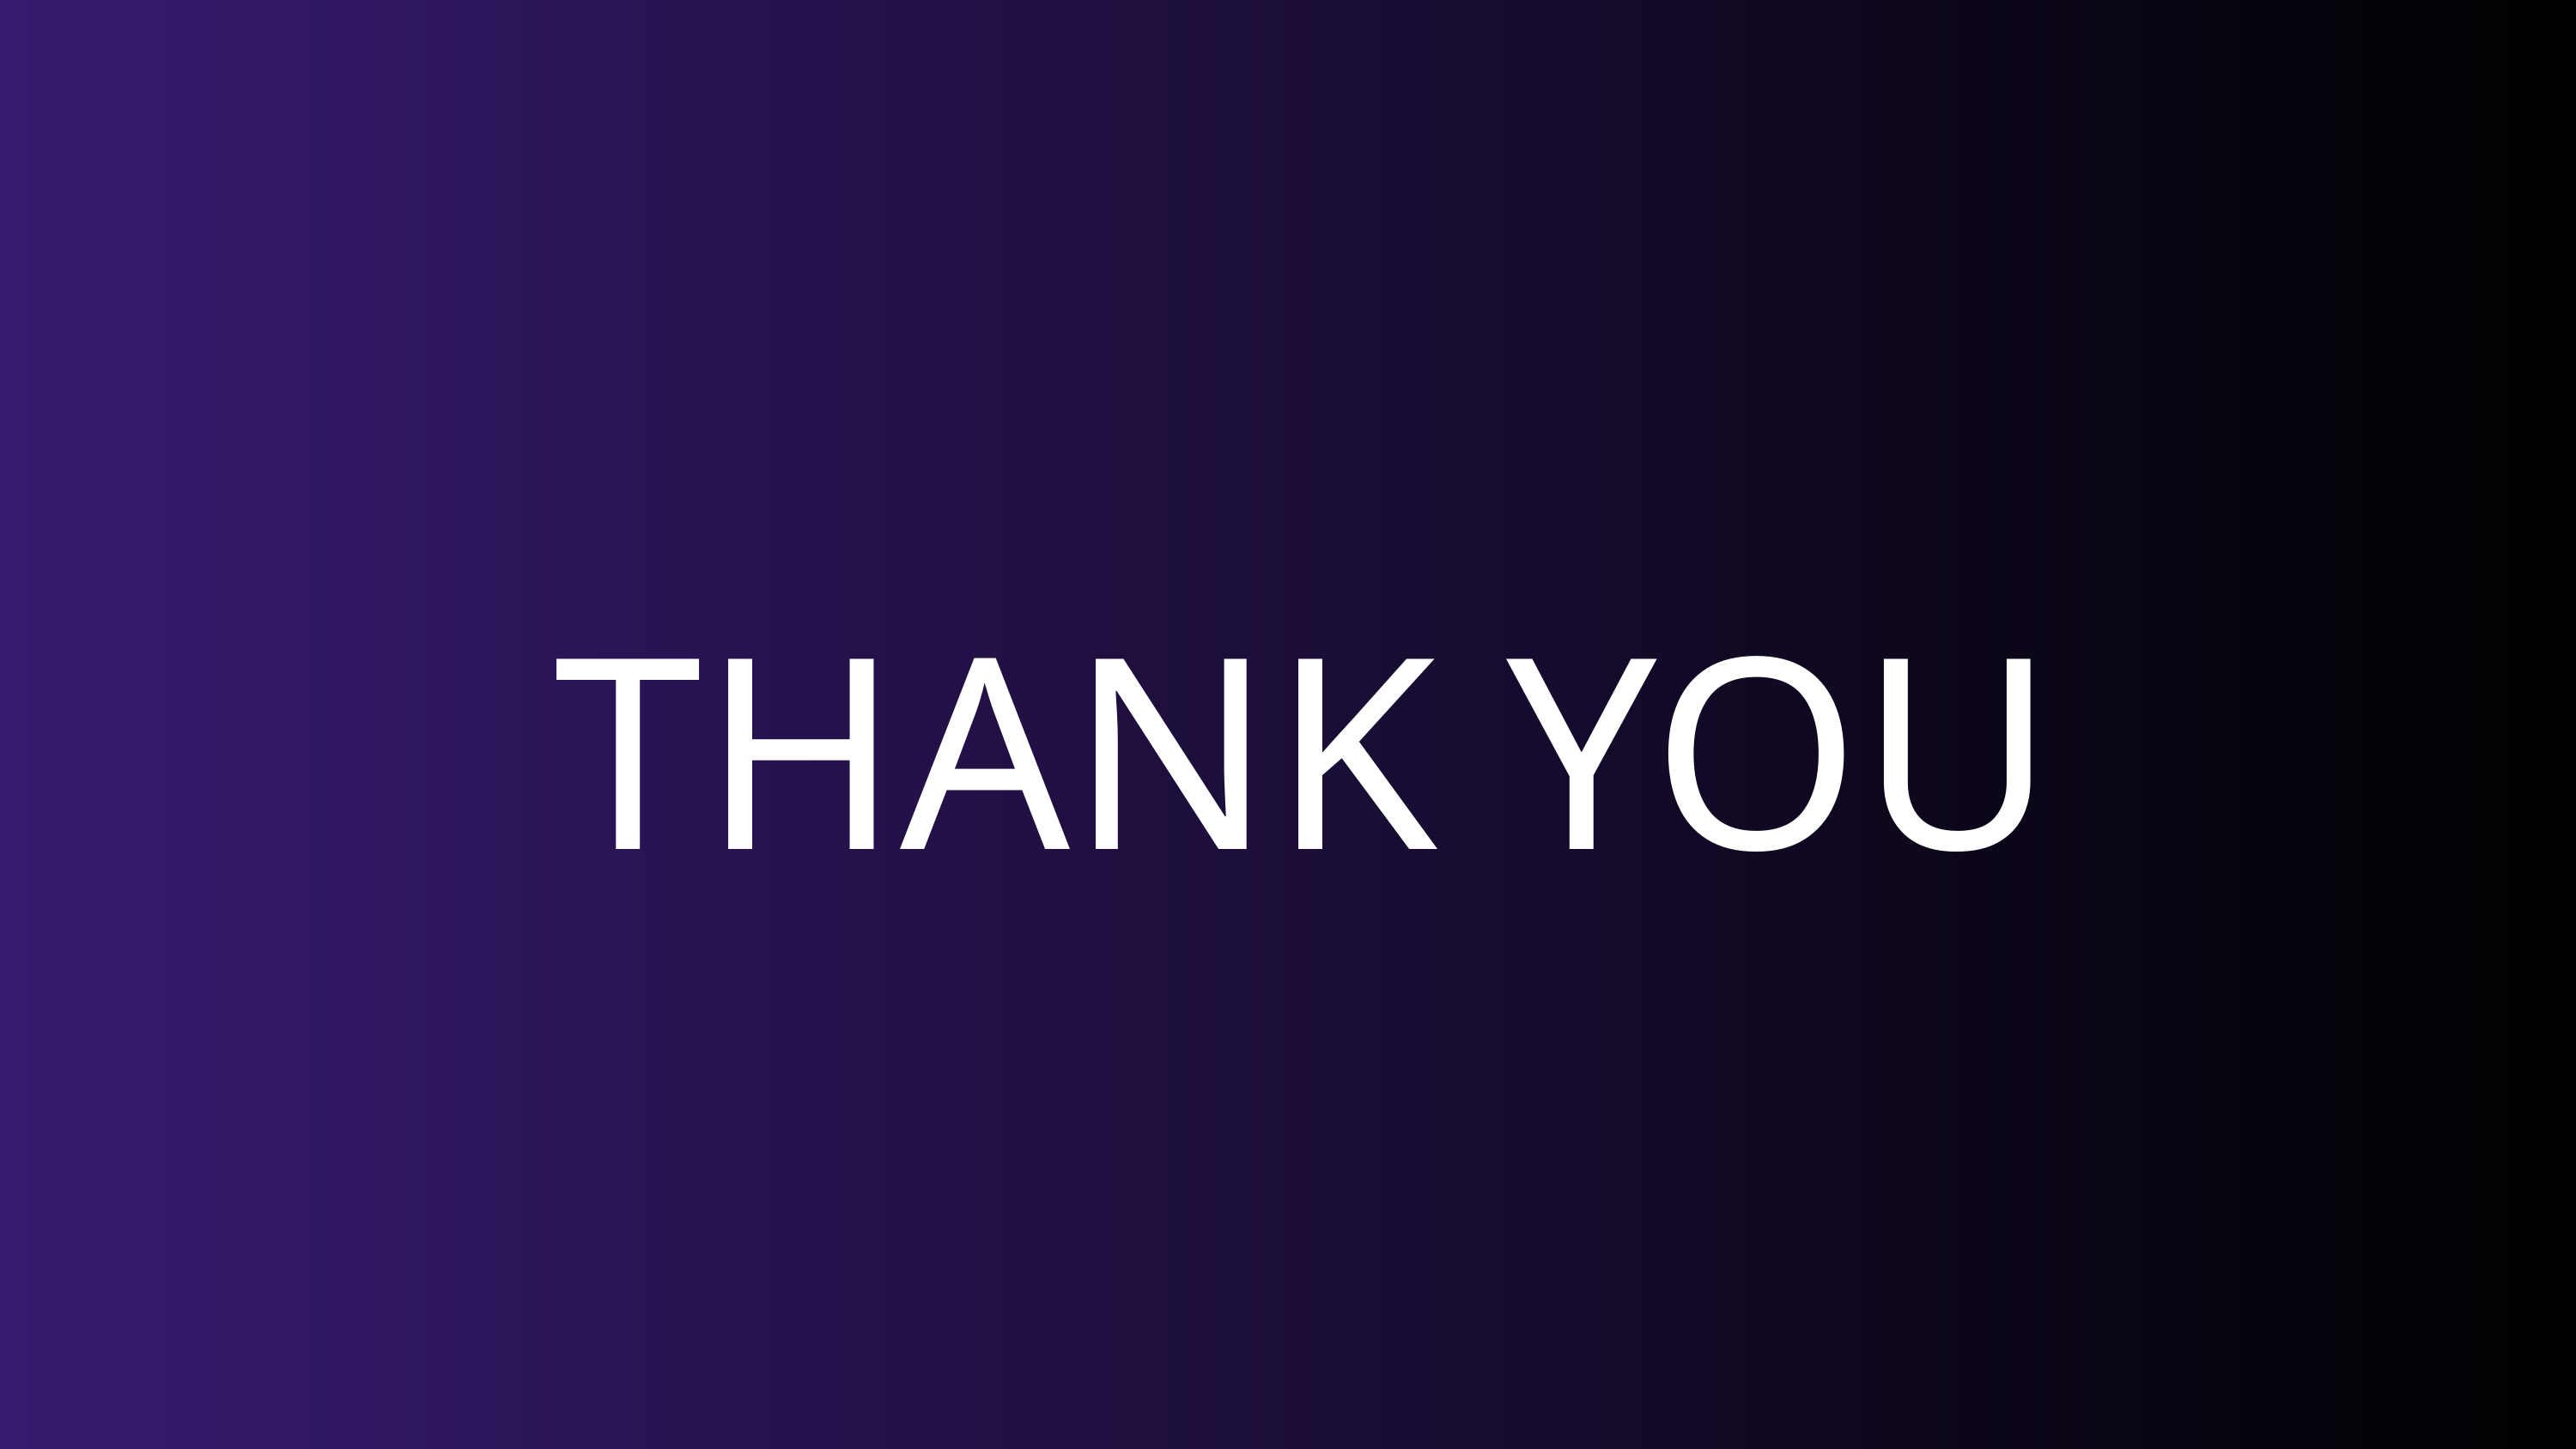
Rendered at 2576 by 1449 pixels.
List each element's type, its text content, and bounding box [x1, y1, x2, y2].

text_box THANK YOU [470, 529, 2140, 903]
